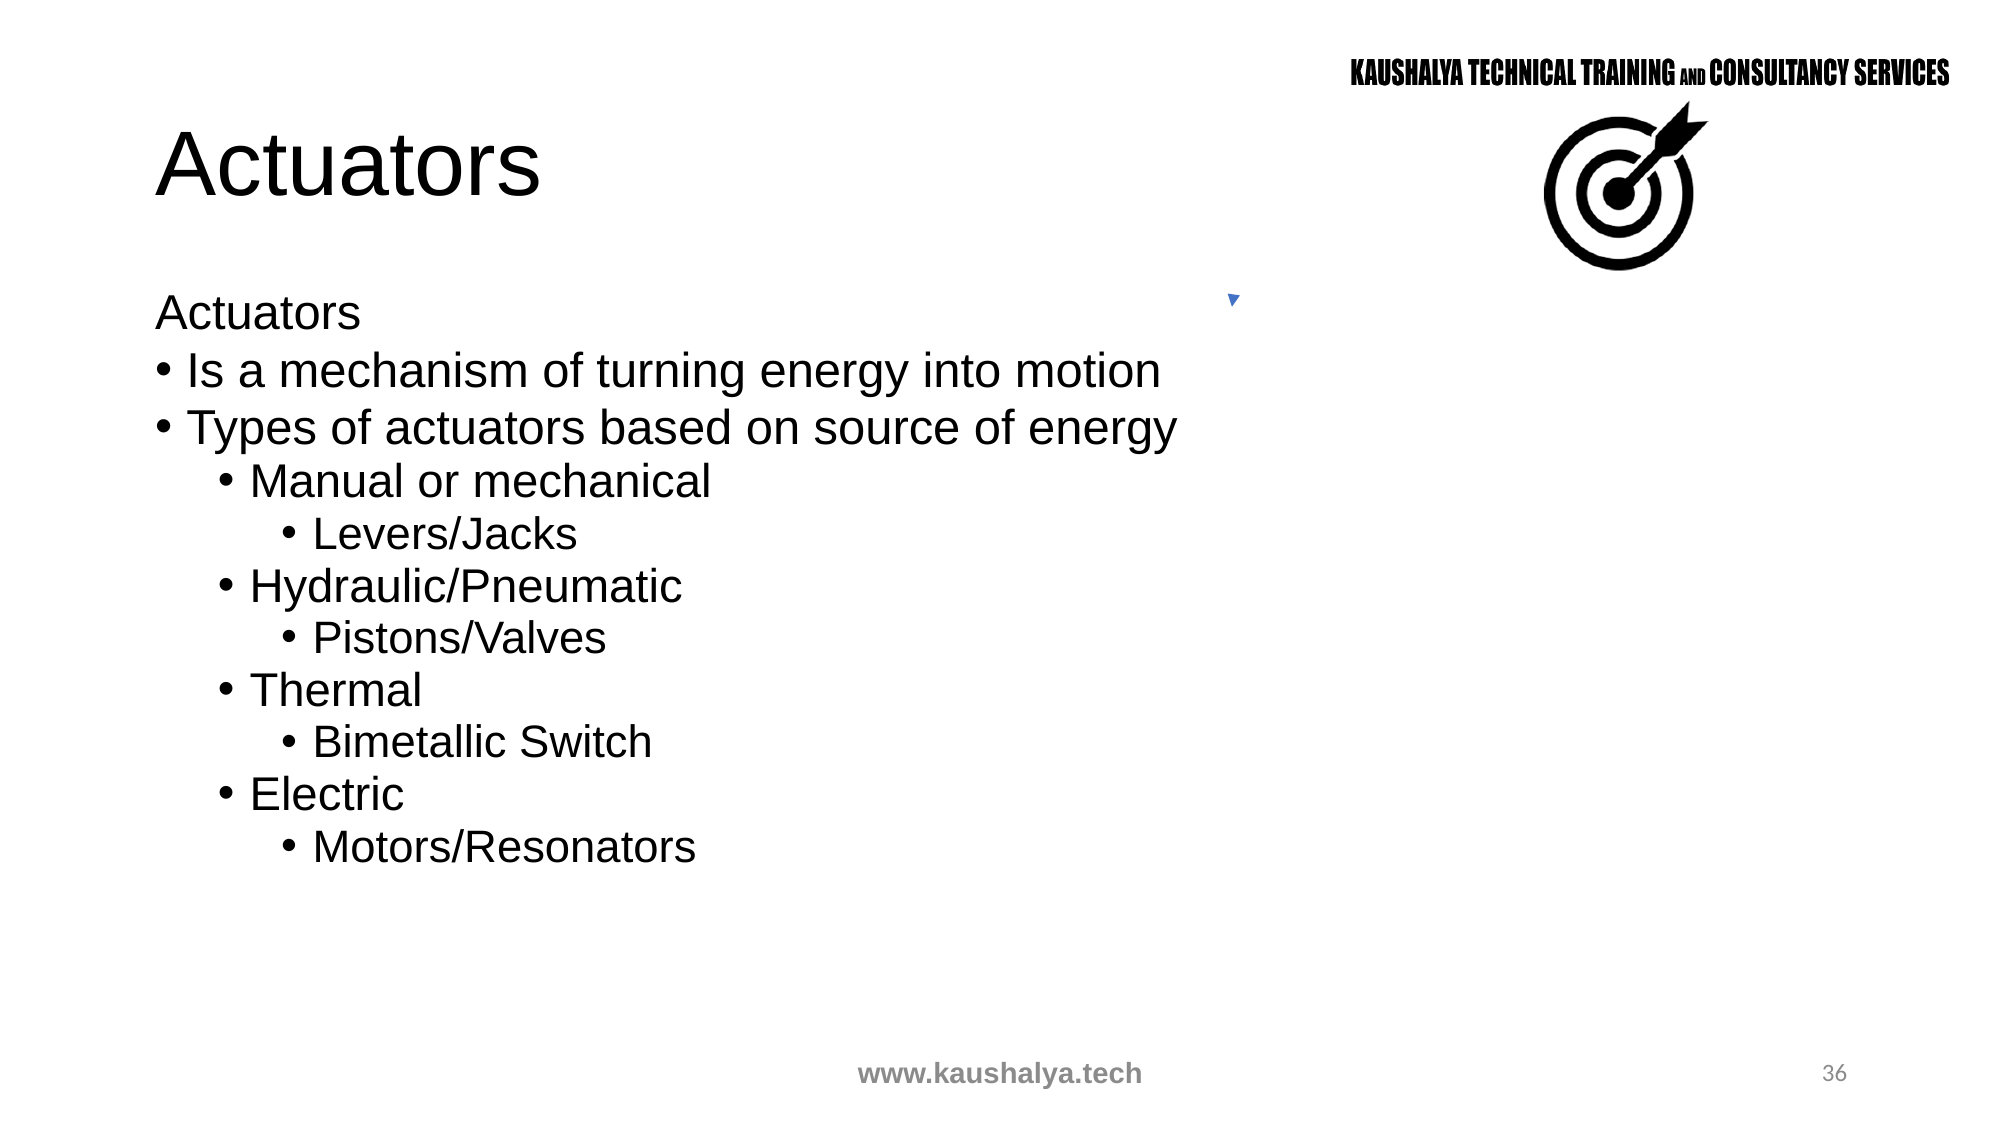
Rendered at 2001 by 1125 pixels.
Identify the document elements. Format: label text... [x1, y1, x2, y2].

picture [1320, 33, 1976, 280]
slide_number 36 [1413, 1041, 1863, 1103]
title Actuators [140, 53, 1320, 278]
footer www.kaushalya.tech [663, 1041, 1338, 1103]
list Actuators Is a mechanism of turning energy into motion Types of actuators based on source of energy Manual or mechanical Levers/Jacks Hydraulic/Pneumatic Pistons/Valves Thermal Bimetallic Switch Electric Motors/Resonators [140, 280, 1863, 1014]
